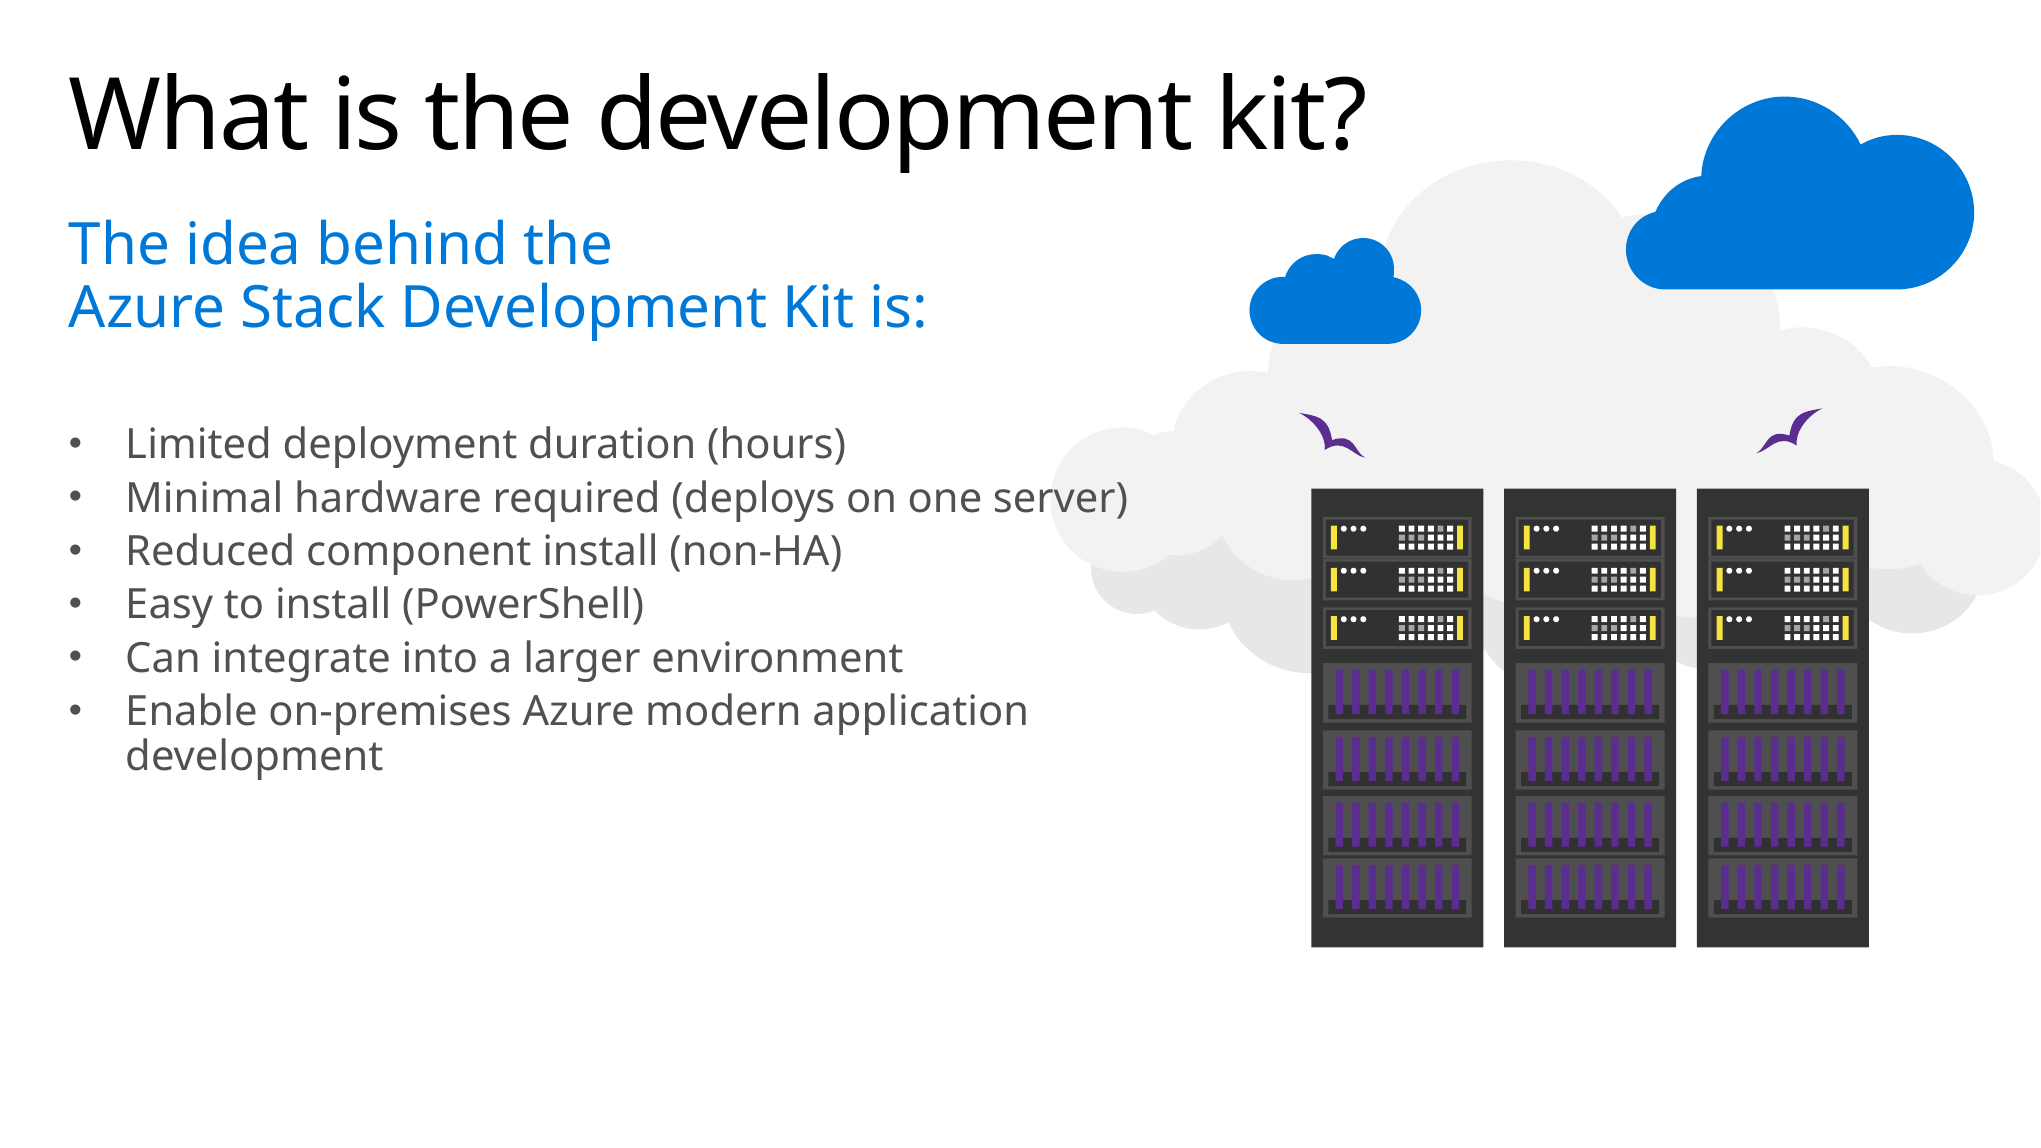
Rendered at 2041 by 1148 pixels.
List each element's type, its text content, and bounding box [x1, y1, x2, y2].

text_box The idea behind the Azure Stack Development Kit is: Limited deployment duration (hours) Minimal hardware required (deploys on one server) Reduced component install (non-HA) Easy to install (PowerShell) Can integrate into a larger environment Enable on-premises Azure modern application development [45, 198, 1308, 795]
text_box [1703, 96, 1954, 160]
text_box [1050, 160, 2041, 694]
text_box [1311, 488, 1870, 948]
title What is the development kit? [45, 48, 1996, 198]
